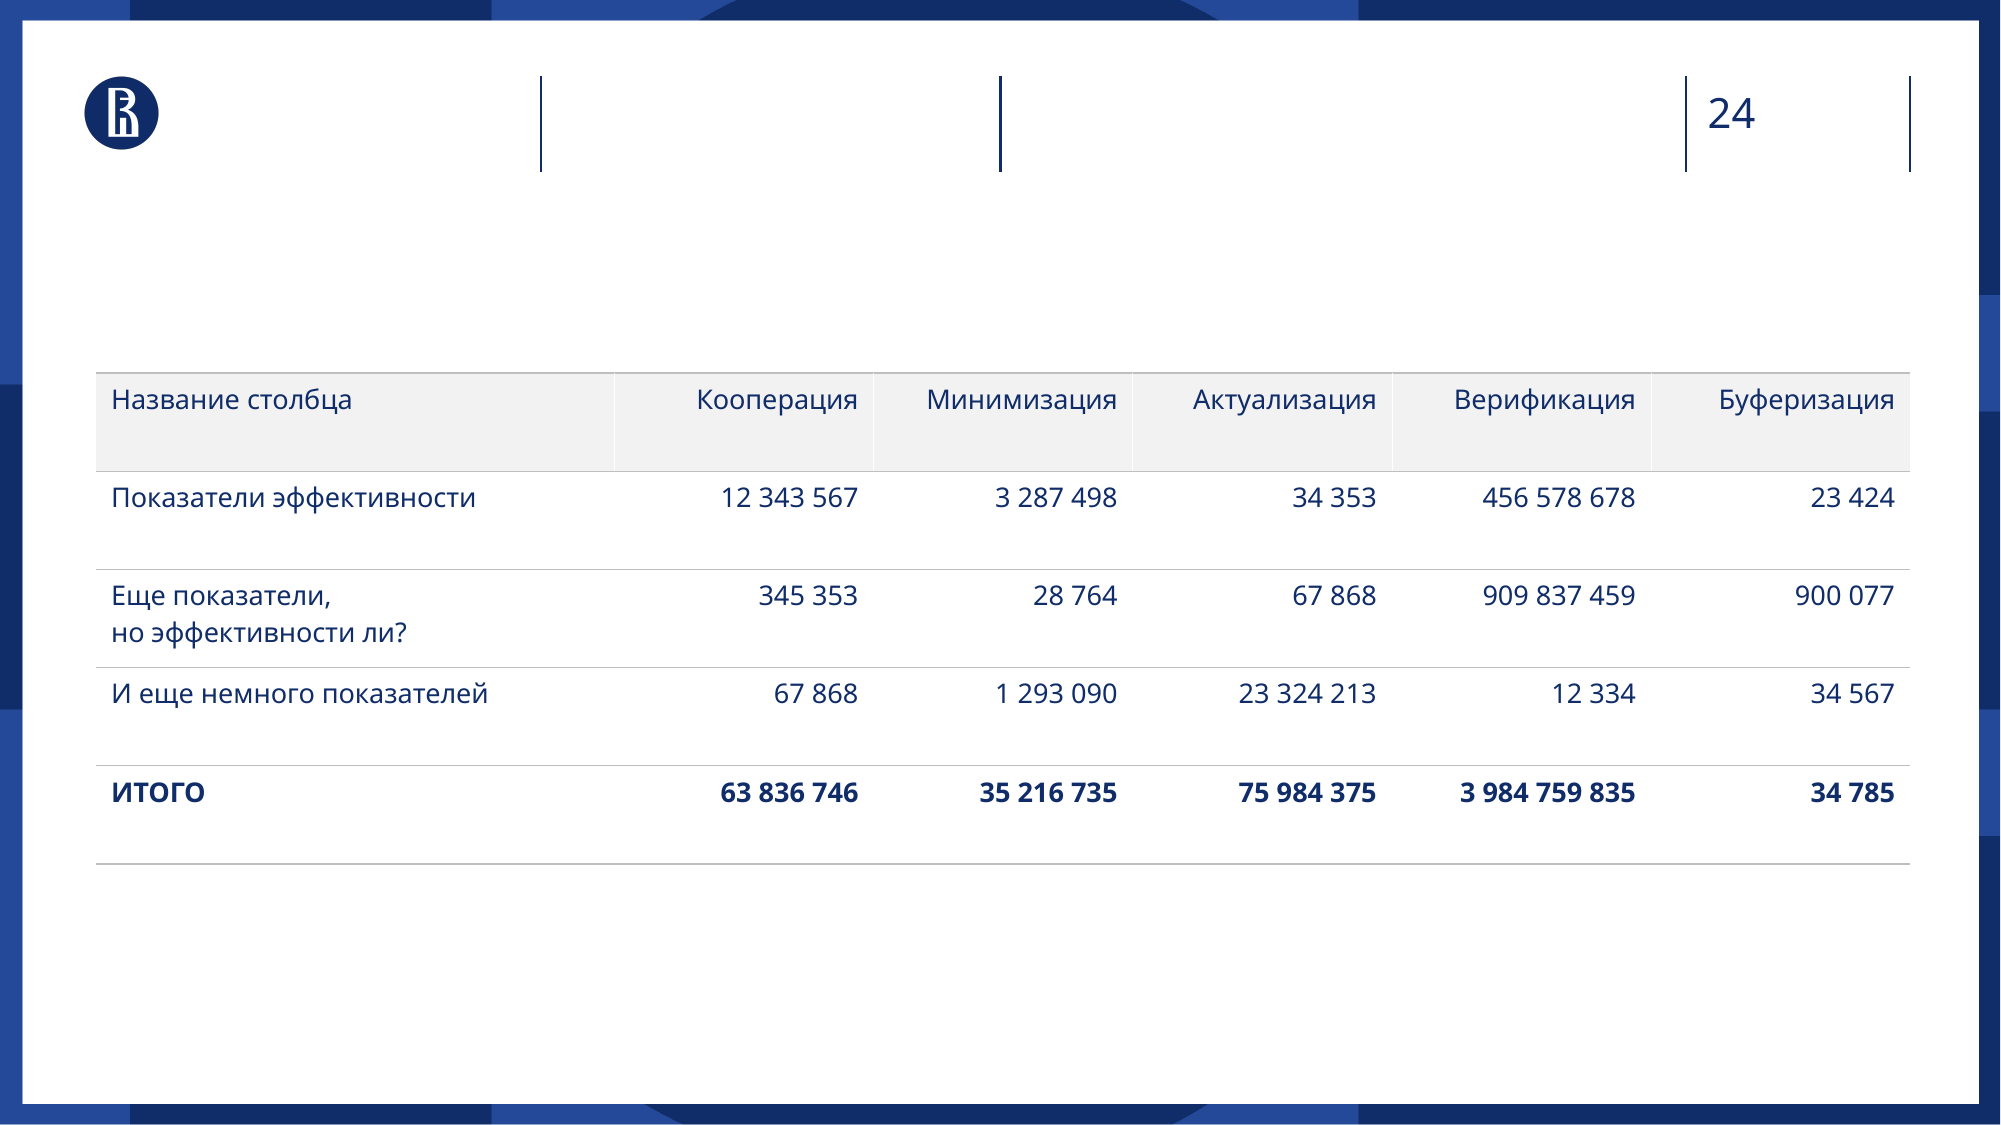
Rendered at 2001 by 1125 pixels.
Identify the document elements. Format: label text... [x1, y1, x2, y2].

table_cell 3 984 759 835 [1393, 766, 1651, 863]
picture [0, 0, 2001, 1125]
table_cell 34 567 [1652, 668, 1910, 765]
table_cell Еще показатели, но эффективности ли? [96, 570, 614, 667]
table_cell 35 216 735 [874, 766, 1132, 863]
table_header Буферизация [1652, 374, 1910, 471]
table_cell 3 287 498 [874, 472, 1132, 569]
table_cell 63 836 746 [615, 766, 873, 863]
table_header Название столбца [96, 374, 614, 471]
table_cell 75 984 375 [1133, 766, 1392, 863]
table_cell И еще немного показателей [96, 668, 614, 765]
table_cell 23 424 [1652, 472, 1910, 569]
table_cell 900 077 [1652, 570, 1910, 667]
table_cell 23 324 213 [1133, 668, 1392, 765]
table_cell 67 868 [615, 668, 873, 765]
table_cell Показатели эффективности [96, 472, 614, 569]
table_header Верификация [1393, 374, 1651, 471]
table_header Минимизация [874, 374, 1132, 471]
table_cell ИТОГО [96, 766, 614, 863]
table_cell 12 334 [1393, 668, 1651, 765]
table_cell 1 293 090 [874, 668, 1132, 765]
table_cell 28 764 [874, 570, 1132, 667]
table_cell 345 353 [615, 570, 873, 667]
table_cell 456 578 678 [1393, 472, 1651, 569]
table_cell 34 785 [1652, 766, 1910, 863]
table_cell 67 868 [1133, 570, 1392, 667]
table_cell 12 343 567 [615, 472, 873, 569]
table_cell 909 837 459 [1393, 570, 1651, 667]
table_cell 34 353 [1133, 472, 1392, 569]
table_header Актуализация [1133, 374, 1392, 471]
table_header Кооперация [615, 374, 873, 471]
